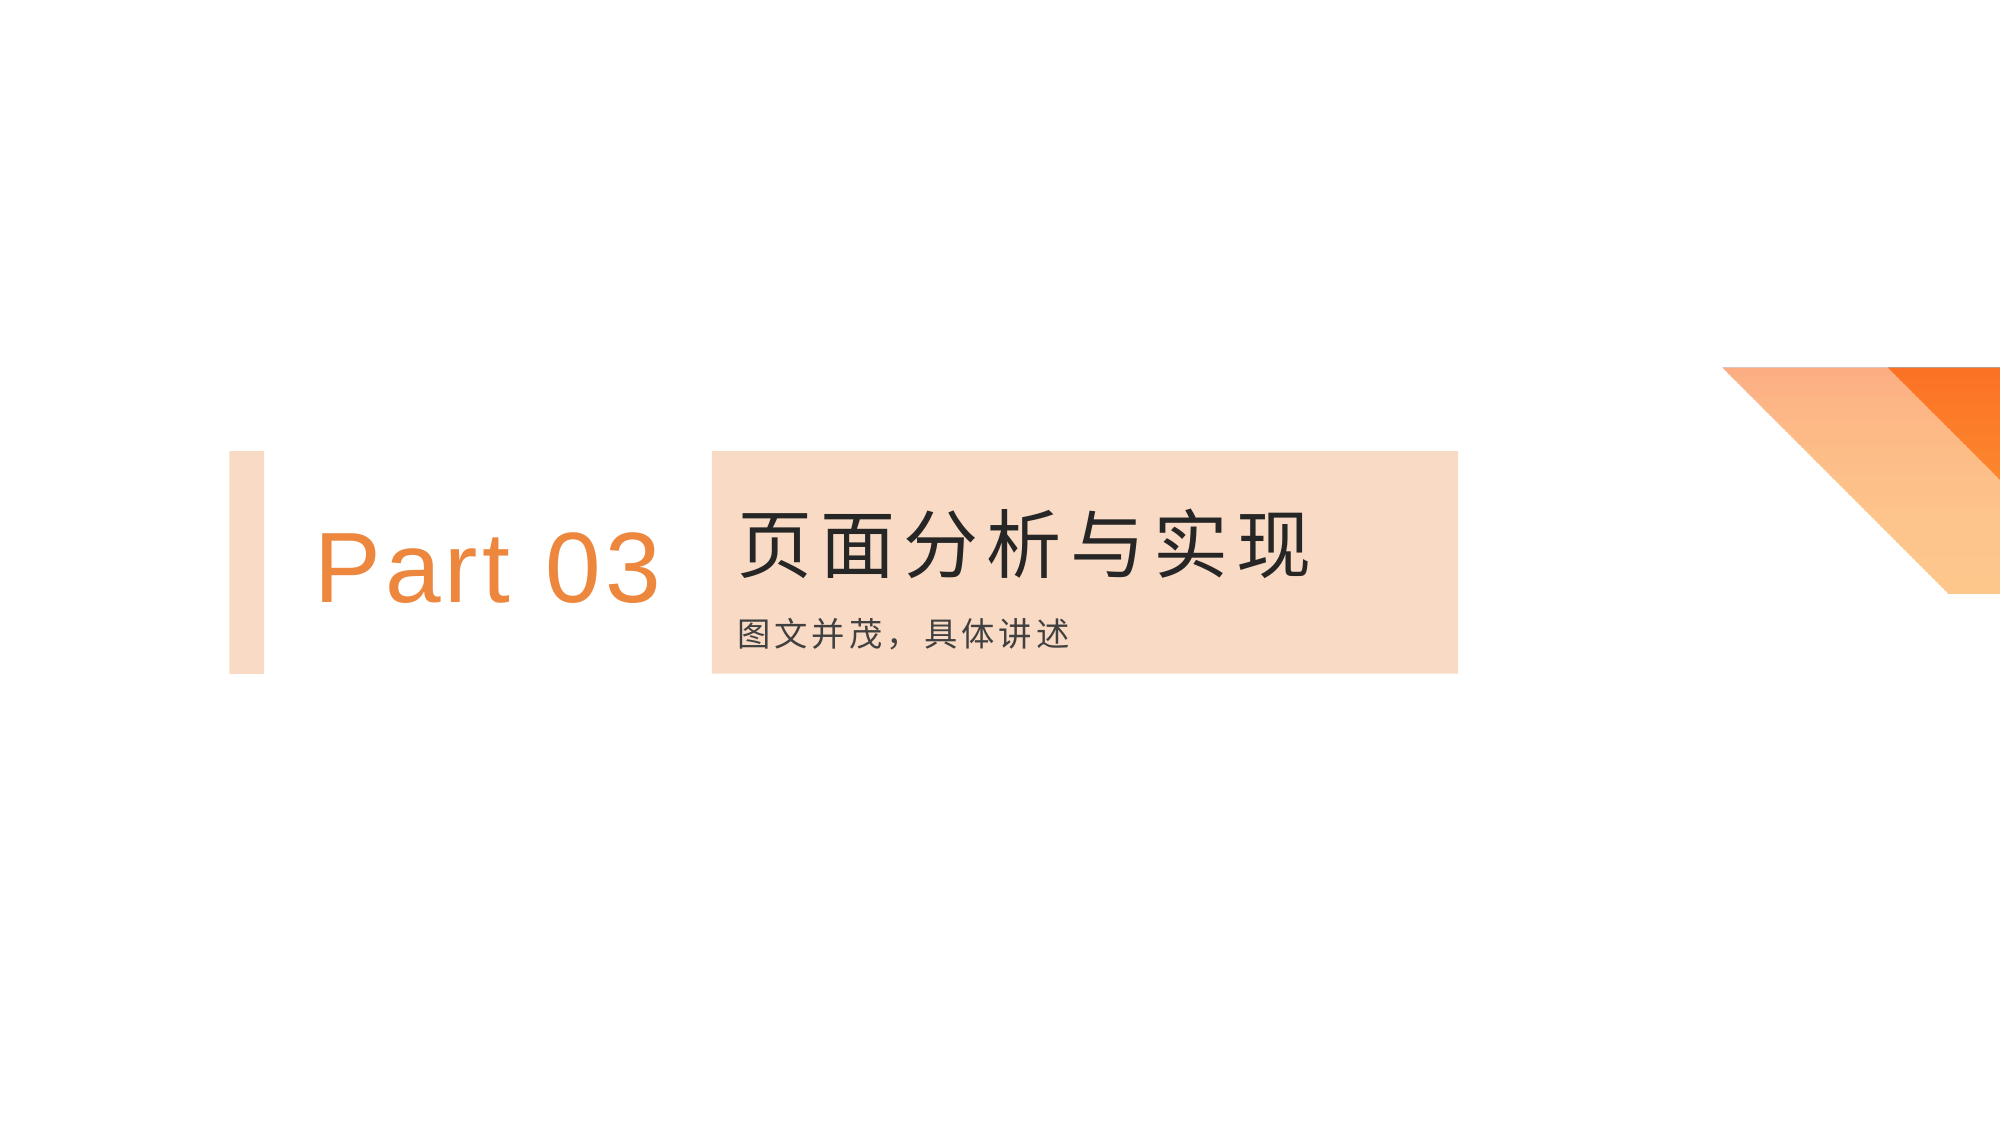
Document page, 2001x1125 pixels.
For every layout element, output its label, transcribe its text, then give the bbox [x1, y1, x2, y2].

subtitle 图文并茂，具体讲述 [737, 601, 1433, 659]
title 页面分析与实现 [737, 470, 1433, 588]
text_box [229, 451, 265, 674]
text_box Part 03 [277, 451, 698, 674]
picture [1407, 229, 2000, 896]
